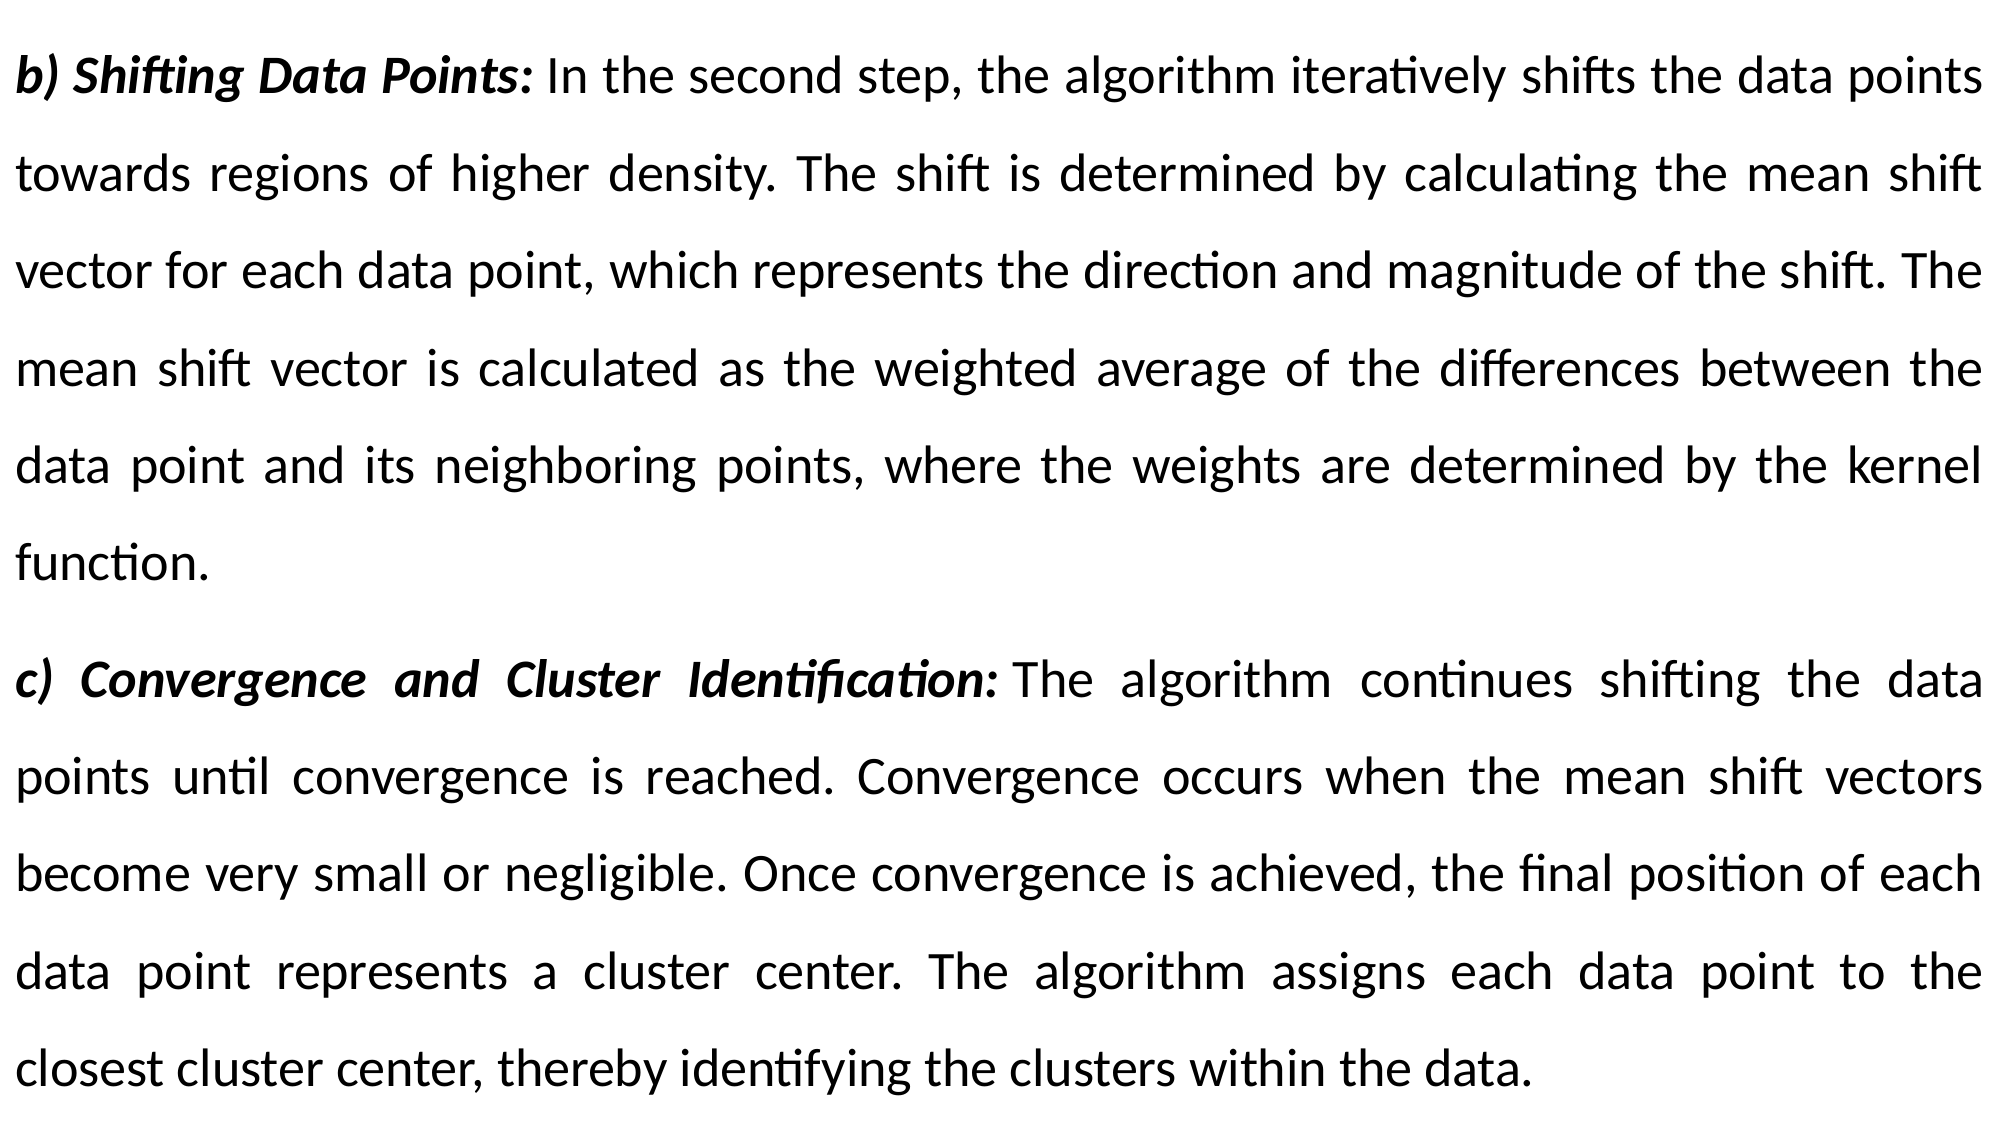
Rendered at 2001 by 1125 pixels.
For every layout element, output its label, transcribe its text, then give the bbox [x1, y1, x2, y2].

list b) Shifting Data Points: In the second step, the algorithm iteratively shifts the data points towards regions of higher density. The shift is determined by calculating the mean shift vector for each data point, which represents the direction and magnitude of the shift. The mean shift vector is calculated as the weighted average of the differences between the data point and its neighboring points, where the weights are determined by the kernel function. c) Convergence and Cluster Identification: The algorithm continues shifting the data points until convergence is reached. Convergence occurs when the mean shift vectors become very small or negligible. Once convergence is achieved, the final position of each data point represents a cluster center. The algorithm assigns each data point to the closest cluster center, thereby identifying the clusters within the data. [0, 0, 2000, 1125]
